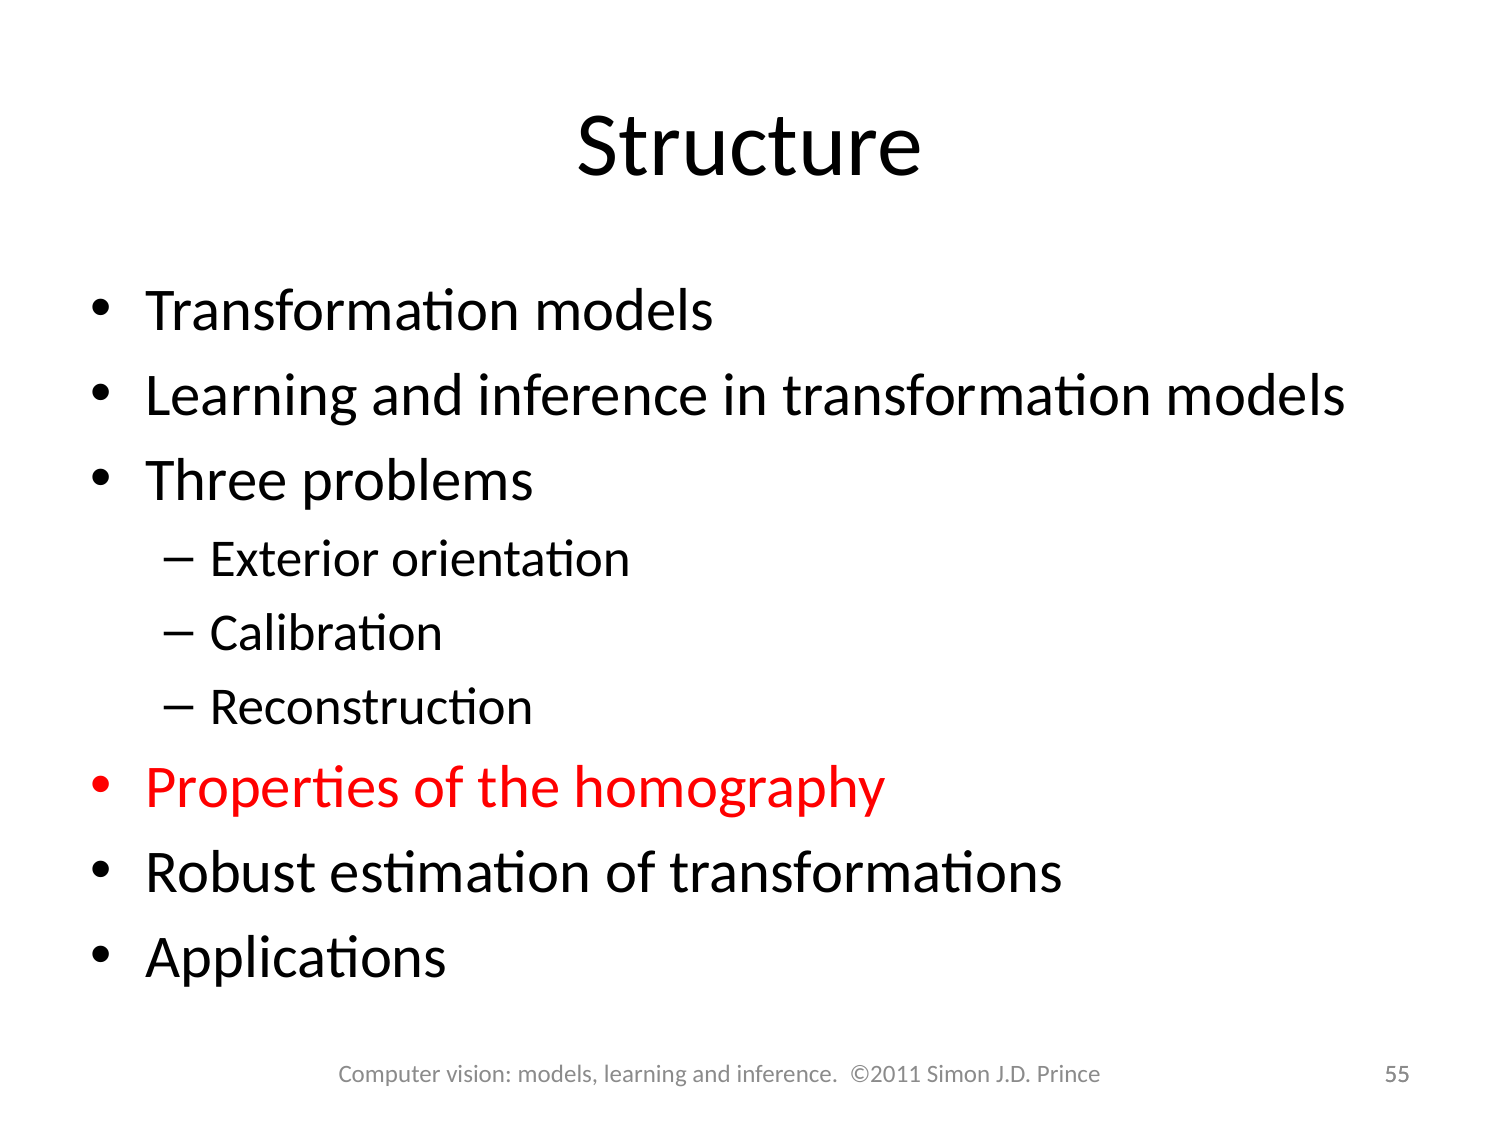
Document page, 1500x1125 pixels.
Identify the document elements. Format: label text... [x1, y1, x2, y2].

title Structure [75, 45, 1425, 233]
text_box 55 [1140, 1042, 1425, 1103]
text_box Computer vision: models, learning and inference. ©2011 Simon J.D. Prince [301, 1042, 1140, 1103]
list Transformation models Learning and inference in transformation models Three problems Exterior orientation Calibration Reconstruction Properties of the homography Robust estimation of transformations Applications [75, 262, 1425, 1005]
